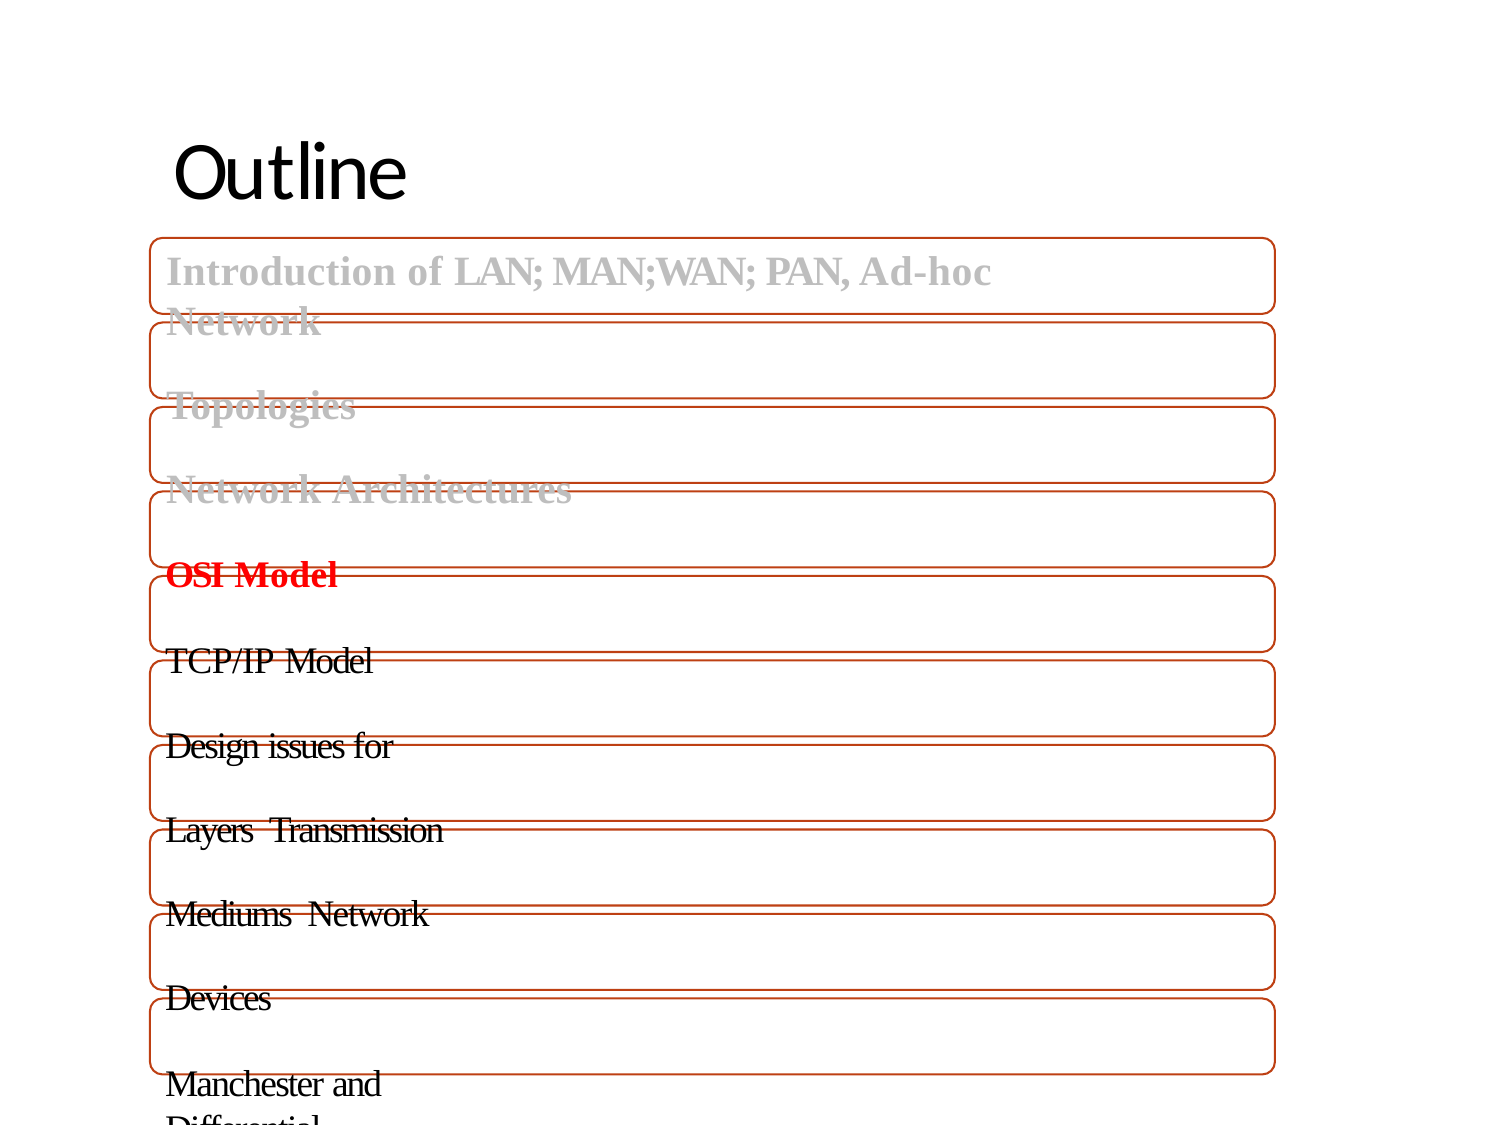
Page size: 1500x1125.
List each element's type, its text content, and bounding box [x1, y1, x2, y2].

text_box [149, 829, 162, 906]
text_box Introduction of LAN; MAN;WAN; PAN, Ad-hoc Network Topologies Network Architectures OSI Model TCP/IP Model Design issues for Layers Transmission Mediums Network Devices Manchester and Differential Manchester Encodings; IEEE802.11: Frequency Hopping (FHSS) and Direct Sequence (DSSS) [162, 241, 1154, 1125]
text_box [1154, 322, 1275, 399]
text_box [1154, 998, 1275, 1075]
text_box [1154, 406, 1275, 483]
text_box [1154, 575, 1275, 652]
text_box [149, 576, 162, 652]
text_box [149, 914, 162, 990]
text_box [149, 491, 162, 568]
text_box [149, 407, 162, 483]
text_box [1154, 491, 1275, 568]
text_box [149, 322, 162, 399]
text_box [149, 745, 162, 821]
text_box [1154, 660, 1275, 737]
text_box [149, 998, 162, 1075]
text_box [1154, 913, 1275, 990]
text_box [149, 237, 1275, 314]
text_box [149, 660, 162, 737]
title Outline [162, 70, 417, 237]
text_box [1154, 829, 1275, 906]
text_box [1154, 744, 1275, 821]
